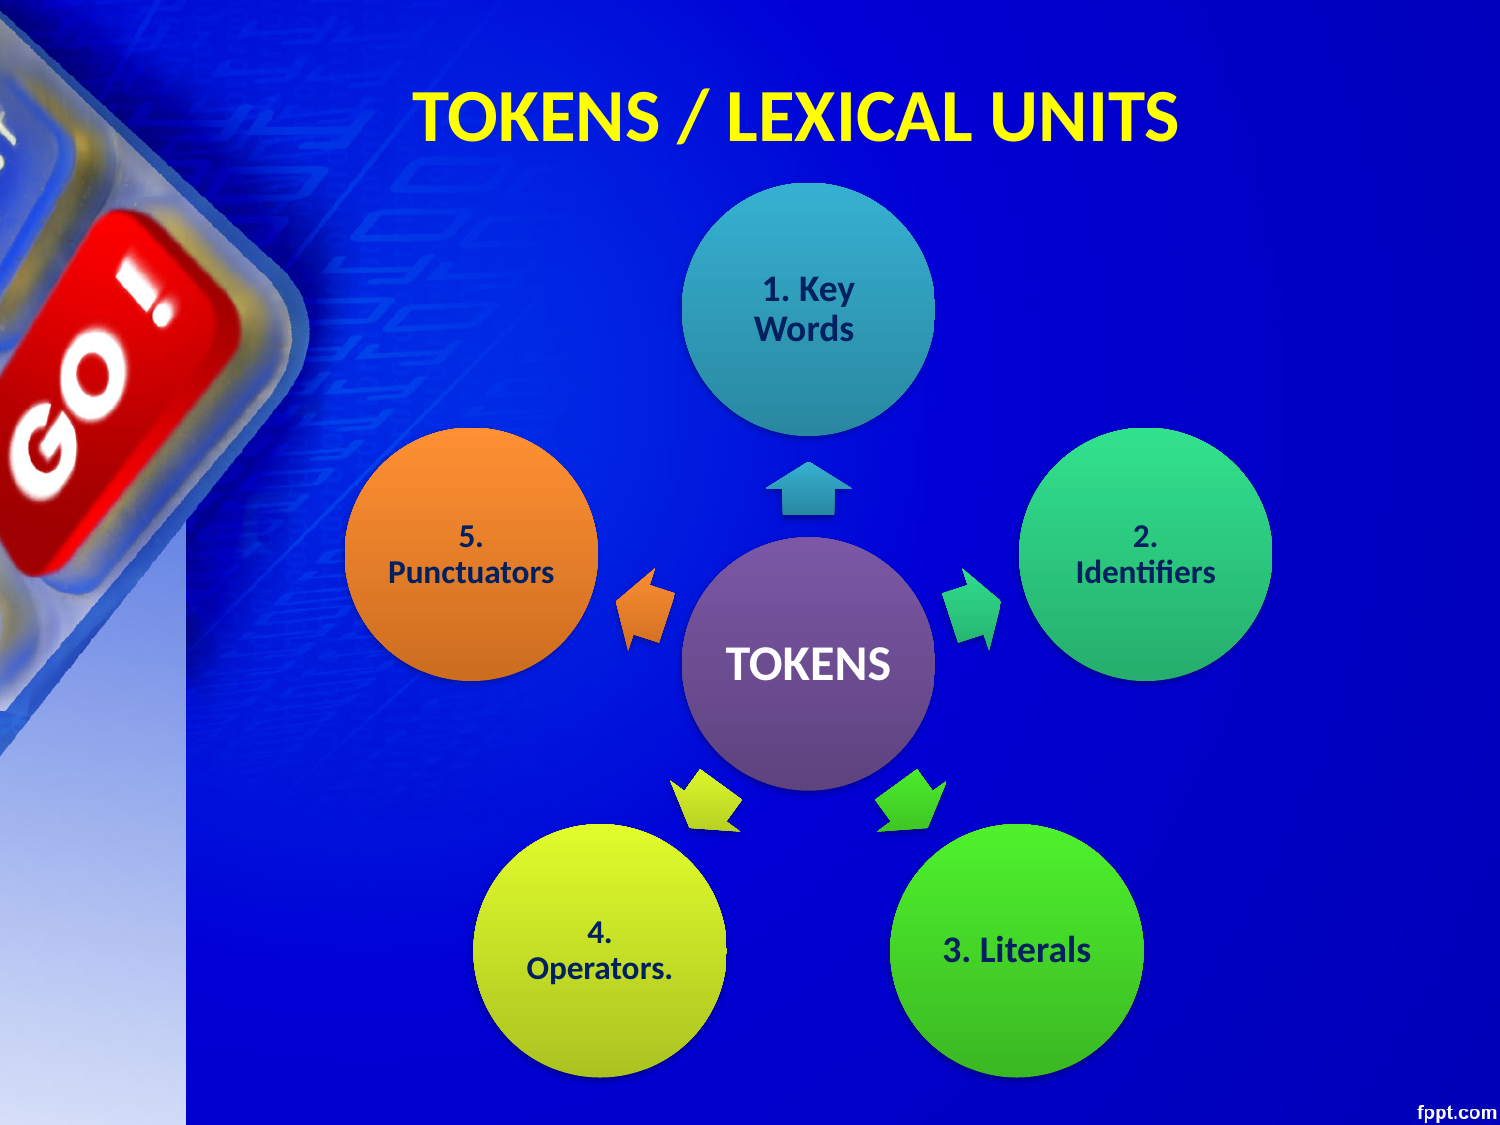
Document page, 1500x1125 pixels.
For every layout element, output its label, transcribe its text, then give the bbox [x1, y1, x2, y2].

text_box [280, 181, 1337, 1079]
title TOKENS / LEXICAL UNITS [117, 46, 1477, 176]
picture [0, 0, 1500, 1125]
